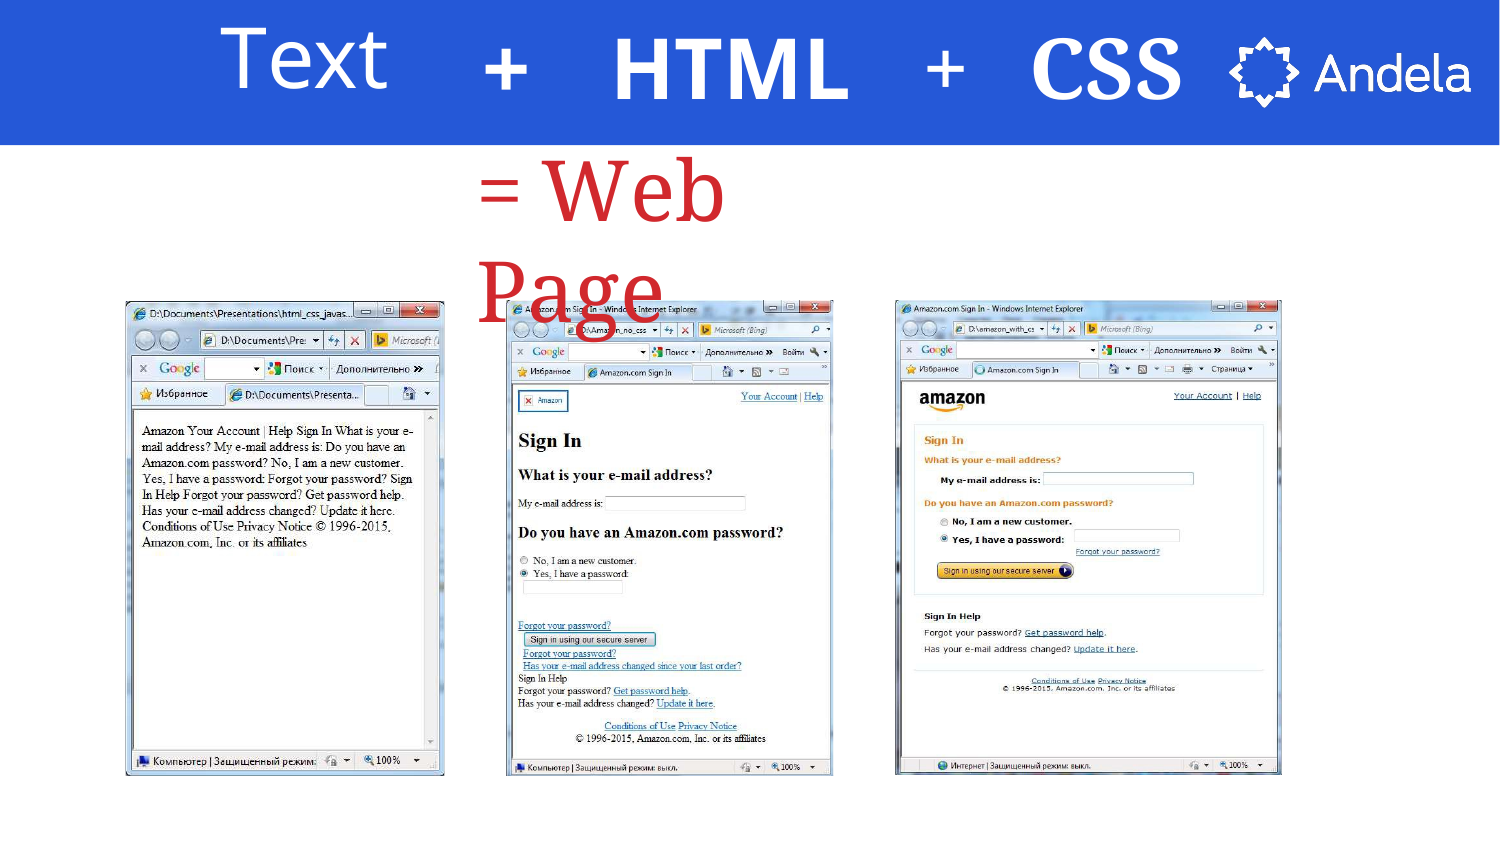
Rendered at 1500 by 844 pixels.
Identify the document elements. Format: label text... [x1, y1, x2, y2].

text_box [895, 300, 1282, 775]
text_box = Web Page [475, 135, 907, 340]
picture [1248, 37, 1471, 108]
text_box [125, 301, 445, 776]
text_box + HTML [480, 13, 864, 117]
text_box + CSS [920, 13, 1248, 117]
text_box [506, 340, 834, 776]
title Text [219, 2, 426, 145]
